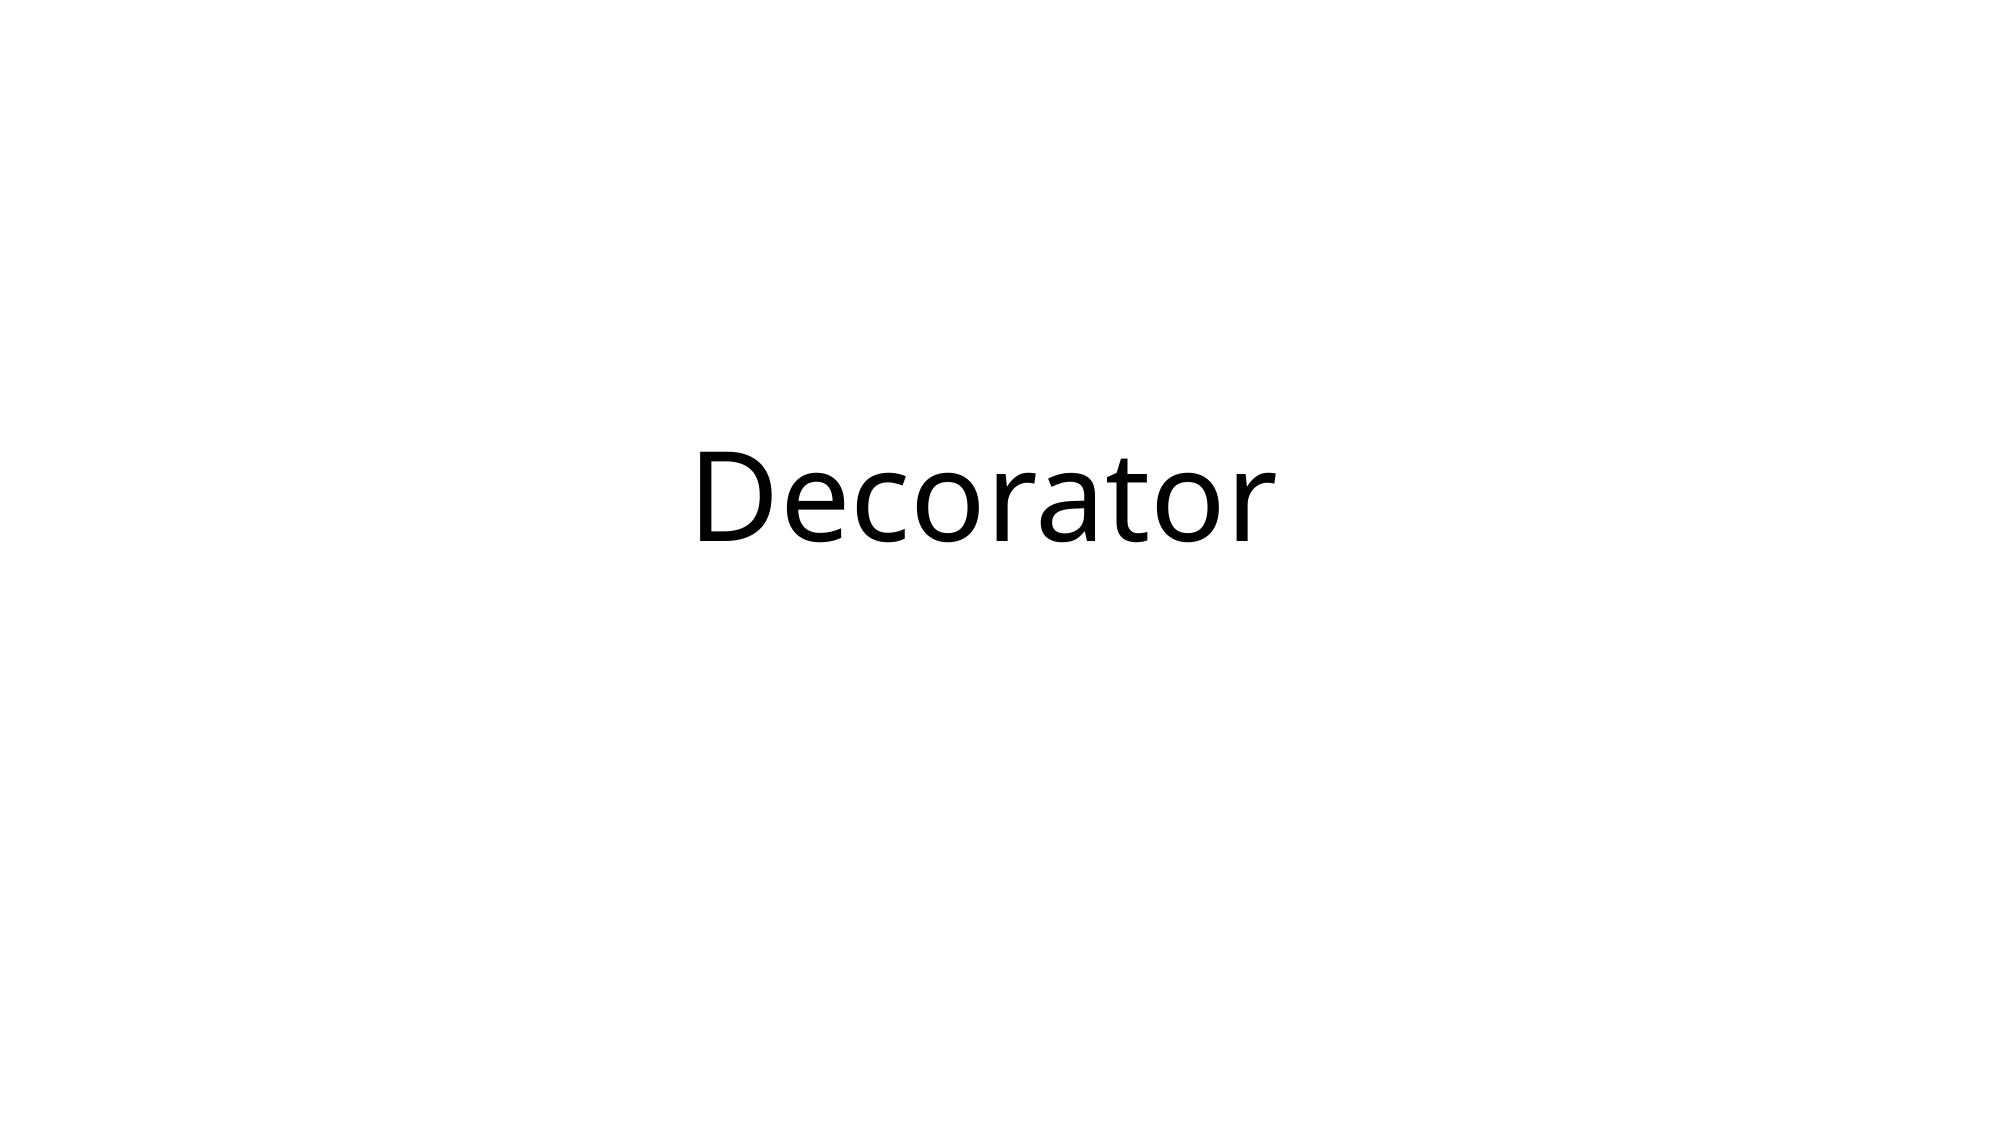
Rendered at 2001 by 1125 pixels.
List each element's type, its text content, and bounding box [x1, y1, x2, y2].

title Decorator [249, 184, 1750, 576]
